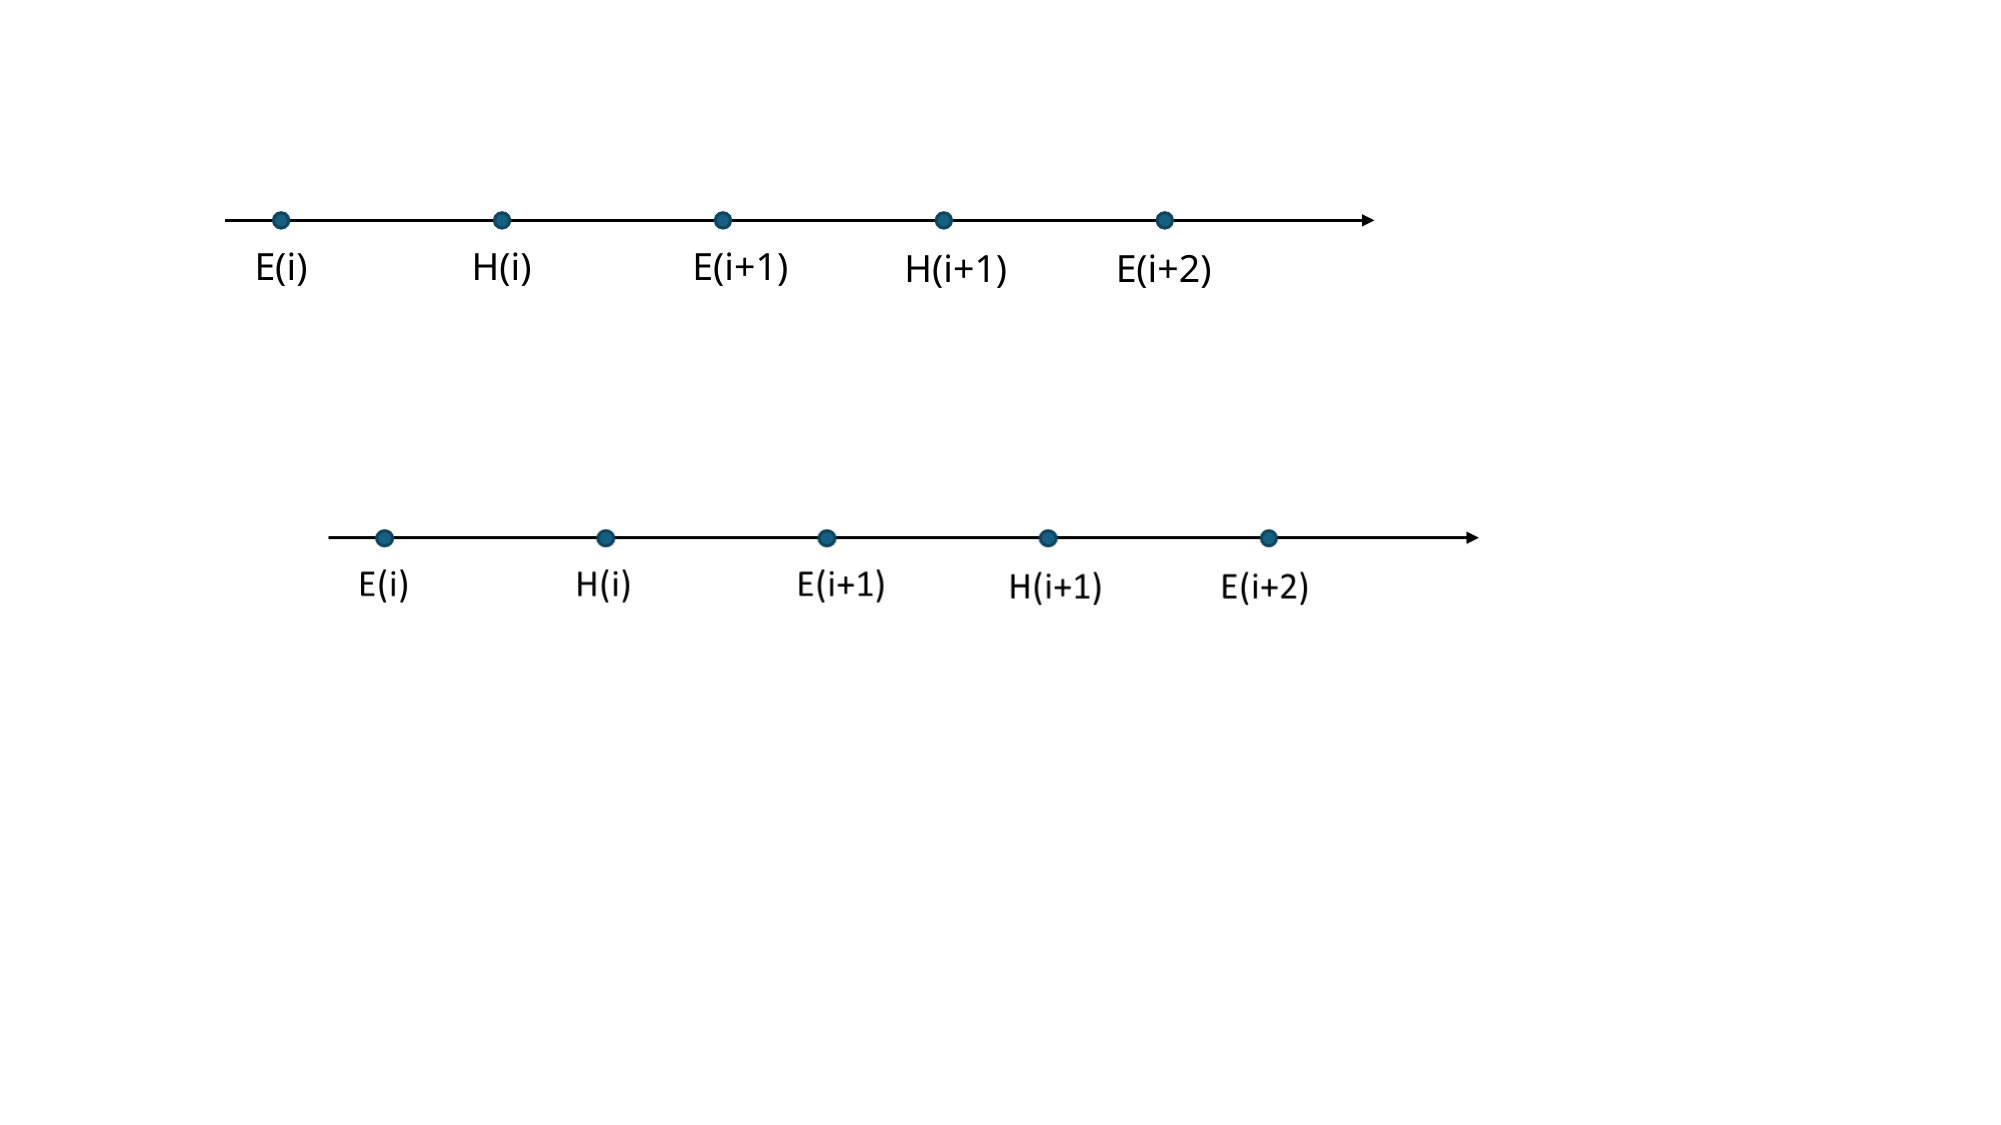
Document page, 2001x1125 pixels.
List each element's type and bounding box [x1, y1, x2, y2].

picture [327, 523, 1492, 632]
text_box [224, 212, 1375, 300]
